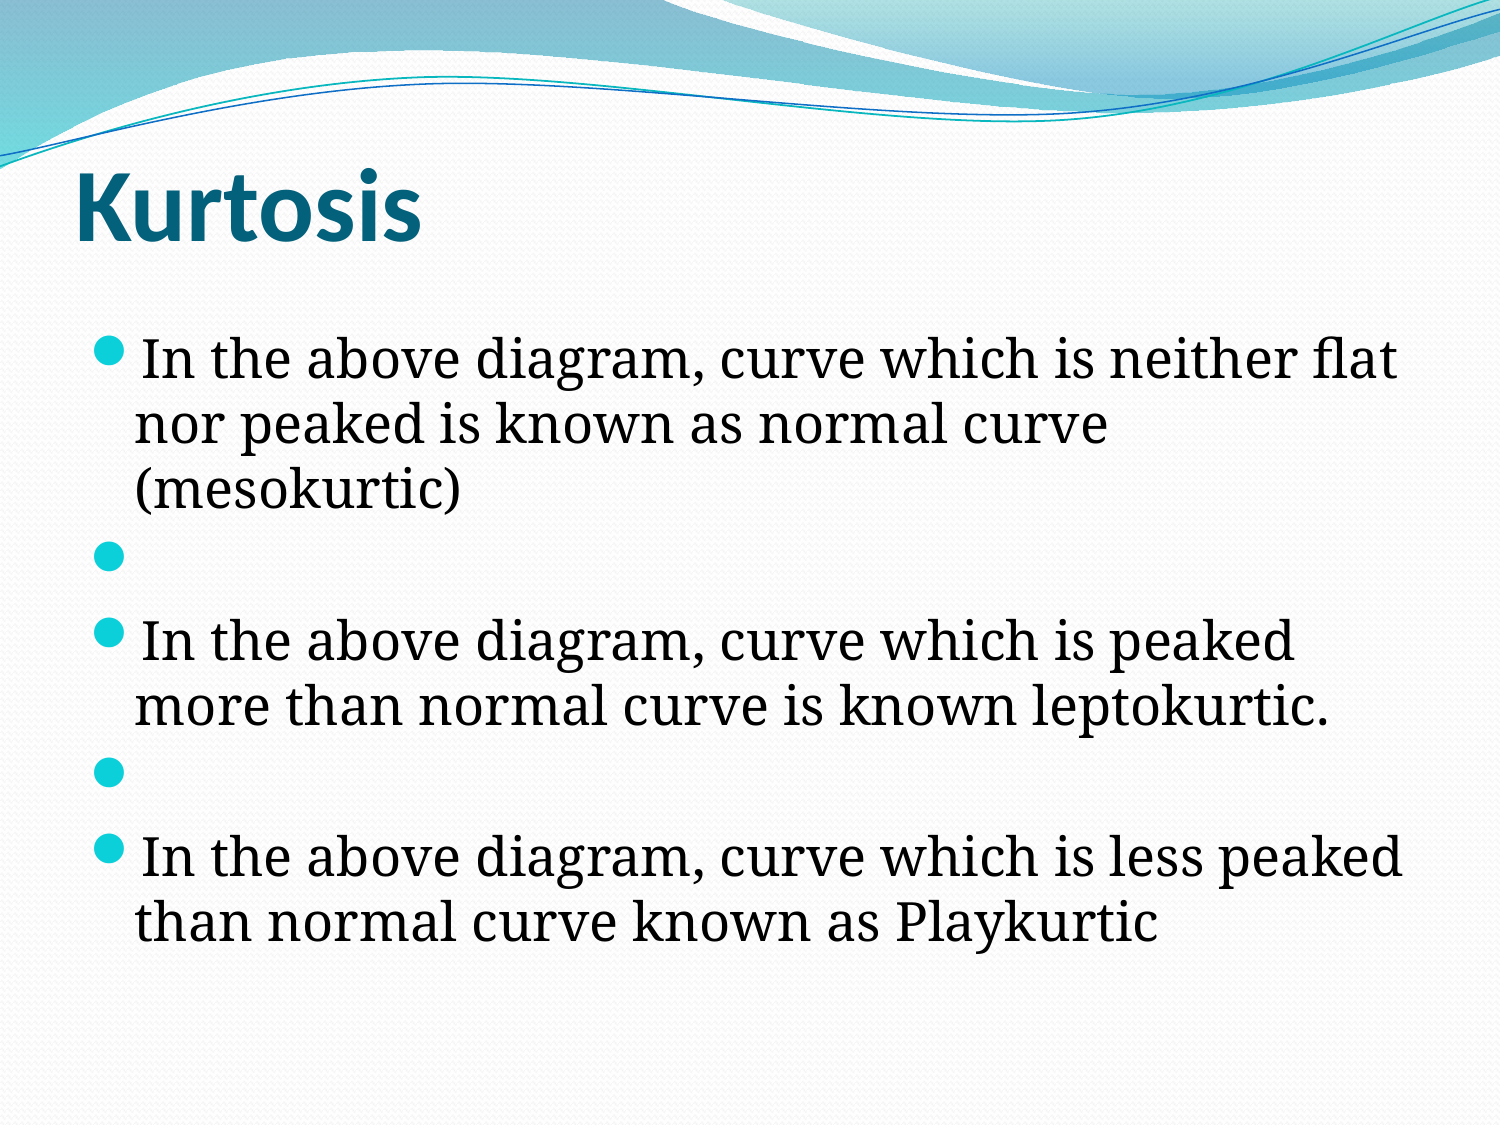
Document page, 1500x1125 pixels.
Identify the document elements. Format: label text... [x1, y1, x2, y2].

title Kurtosis [75, 115, 1425, 263]
list In the above diagram, curve which is neither flat nor peaked is known as normal curve (mesokurtic) In the above diagram, curve which is peaked more than normal curve is known leptokurtic. In the above diagram, curve which is less peaked than normal curve known as Playkurtic [75, 317, 1425, 1038]
